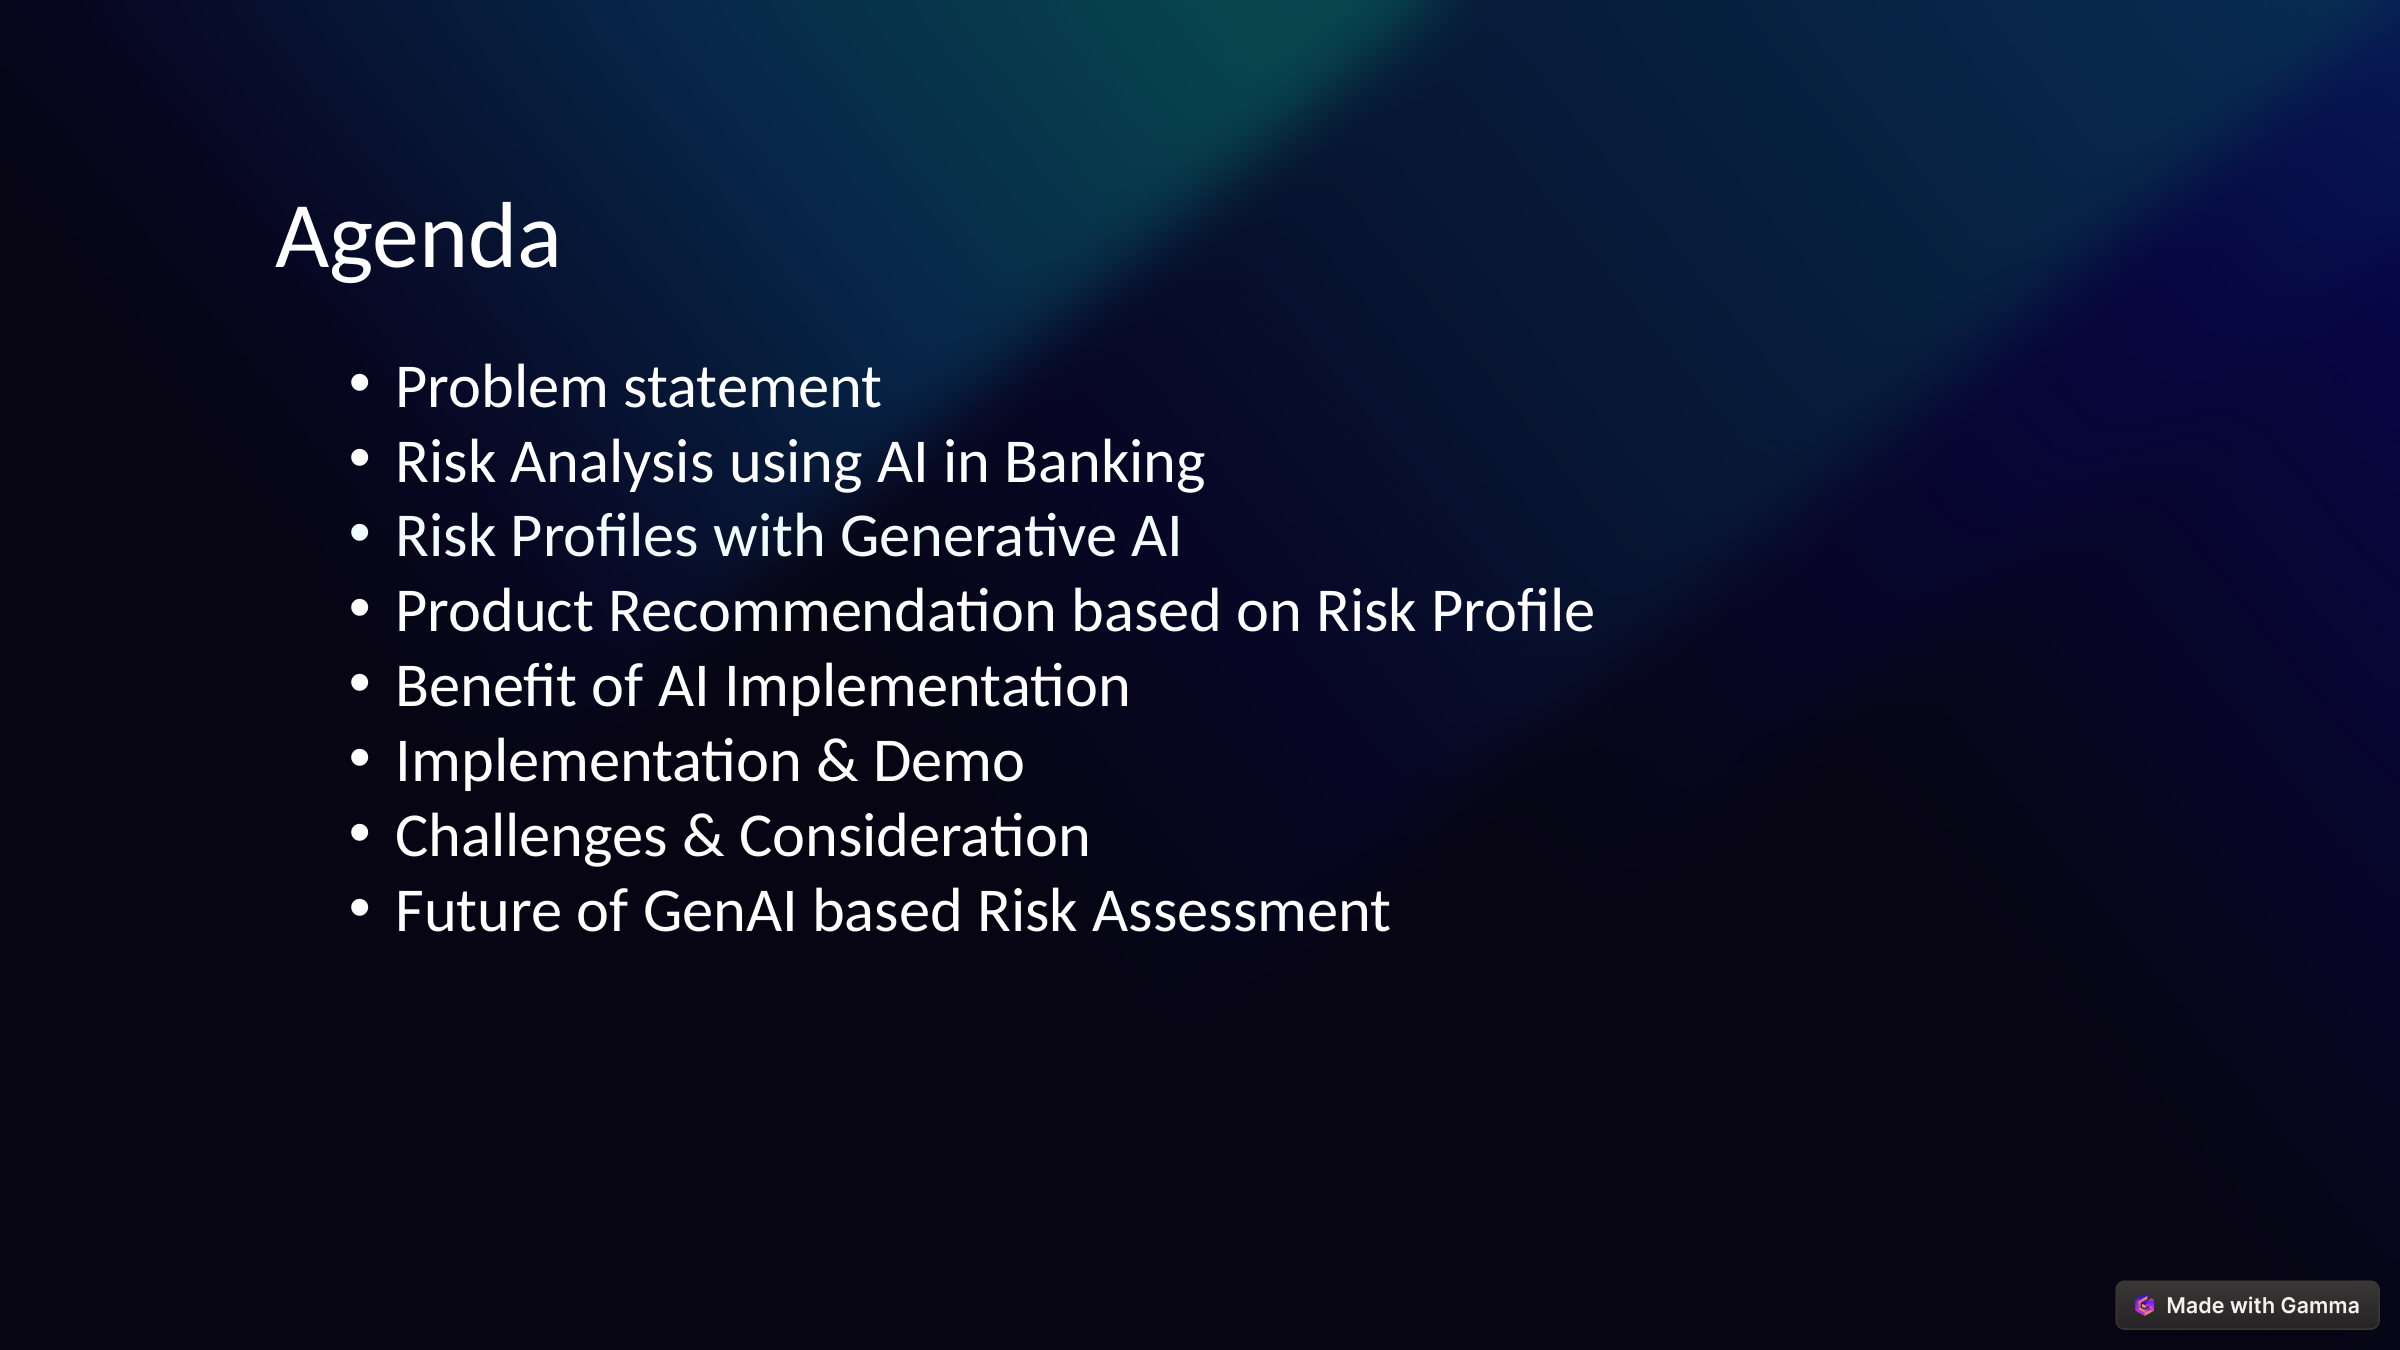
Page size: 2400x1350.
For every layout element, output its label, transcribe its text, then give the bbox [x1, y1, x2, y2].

picture [2106, 1271, 2389, 1339]
text_box Agenda [259, 166, 1535, 294]
text_box Problem statement Risk Analysis using AI in Banking Risk Profiles with Generative AI Product Recommendation based on Risk Profile Benefit of AI Implementation Implementation & Demo Challenges & Consideration Future of GenAI based Risk Assessment [333, 337, 1914, 1327]
